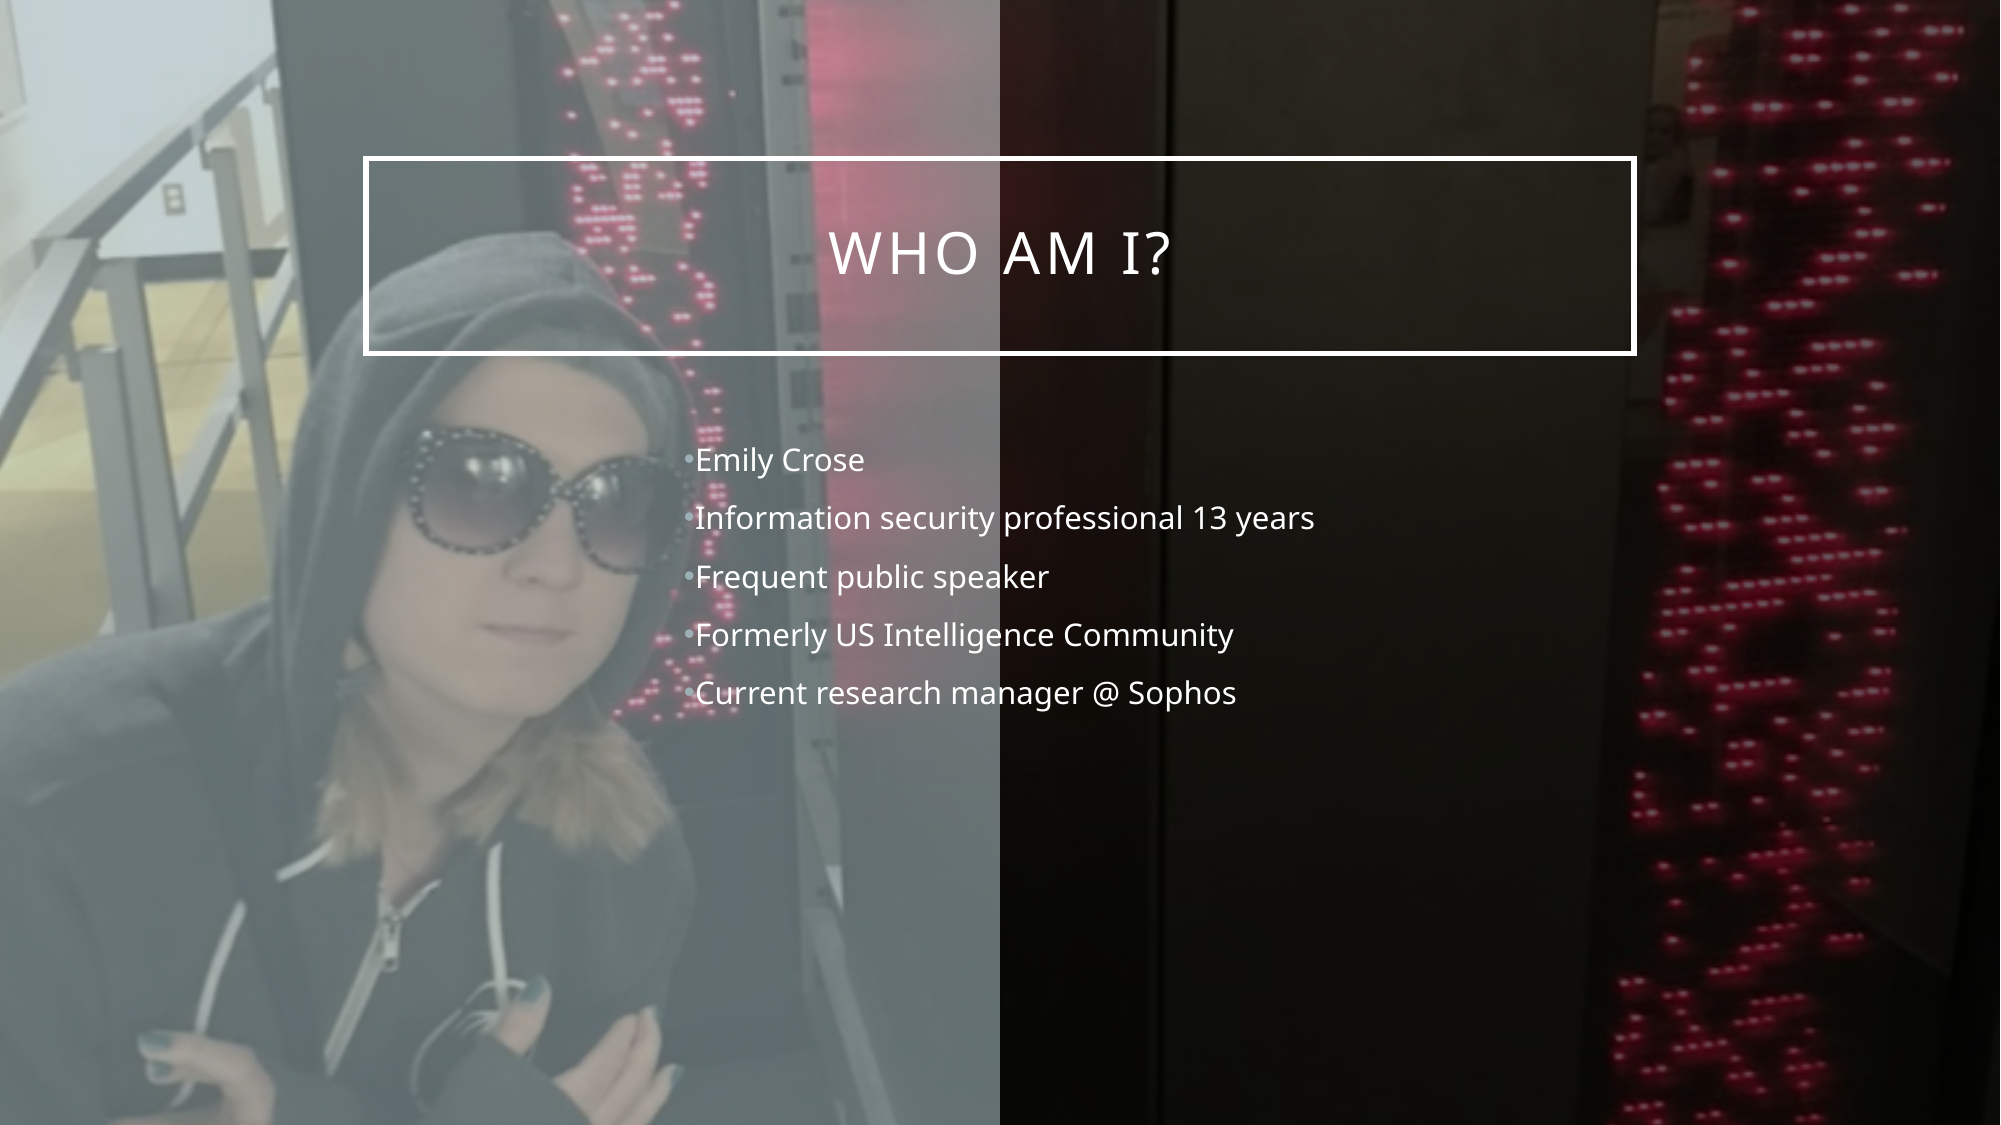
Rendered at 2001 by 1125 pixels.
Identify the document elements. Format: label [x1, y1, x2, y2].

list [0, 0, 2000, 1125]
